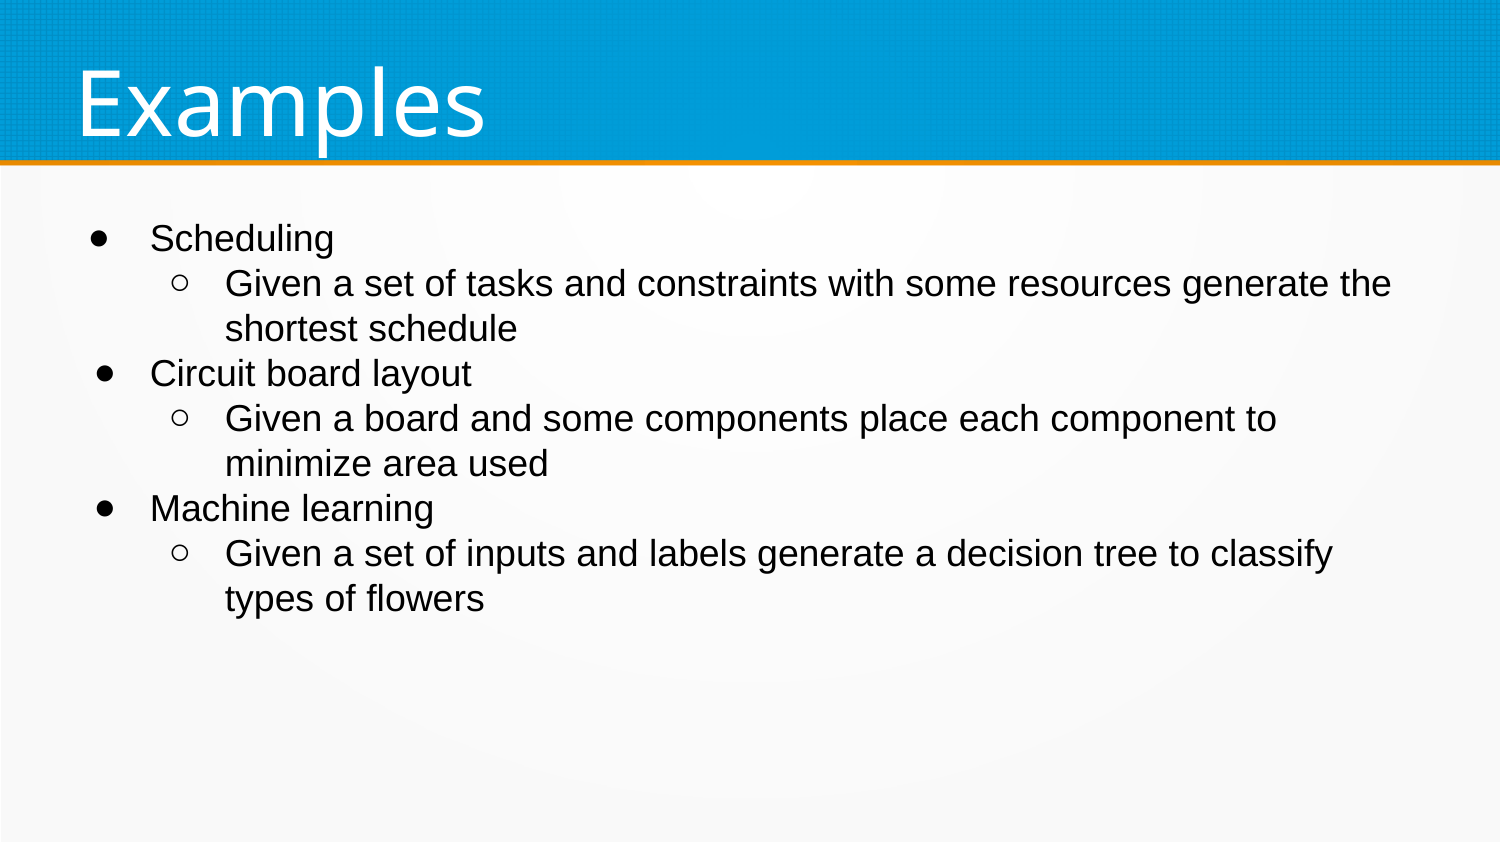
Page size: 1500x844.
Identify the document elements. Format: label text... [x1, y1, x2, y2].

picture [0, 161, 1500, 844]
text_box Examples [74, 13, 1425, 155]
text_box Scheduling Given a set of tasks and constraints with some resources generate the shortest schedule Circuit board layout Given a board and some components place each component to minimize area used Machine learning Given a set of inputs and labels generate a decision tree to classify types of flowers [74, 214, 1418, 735]
